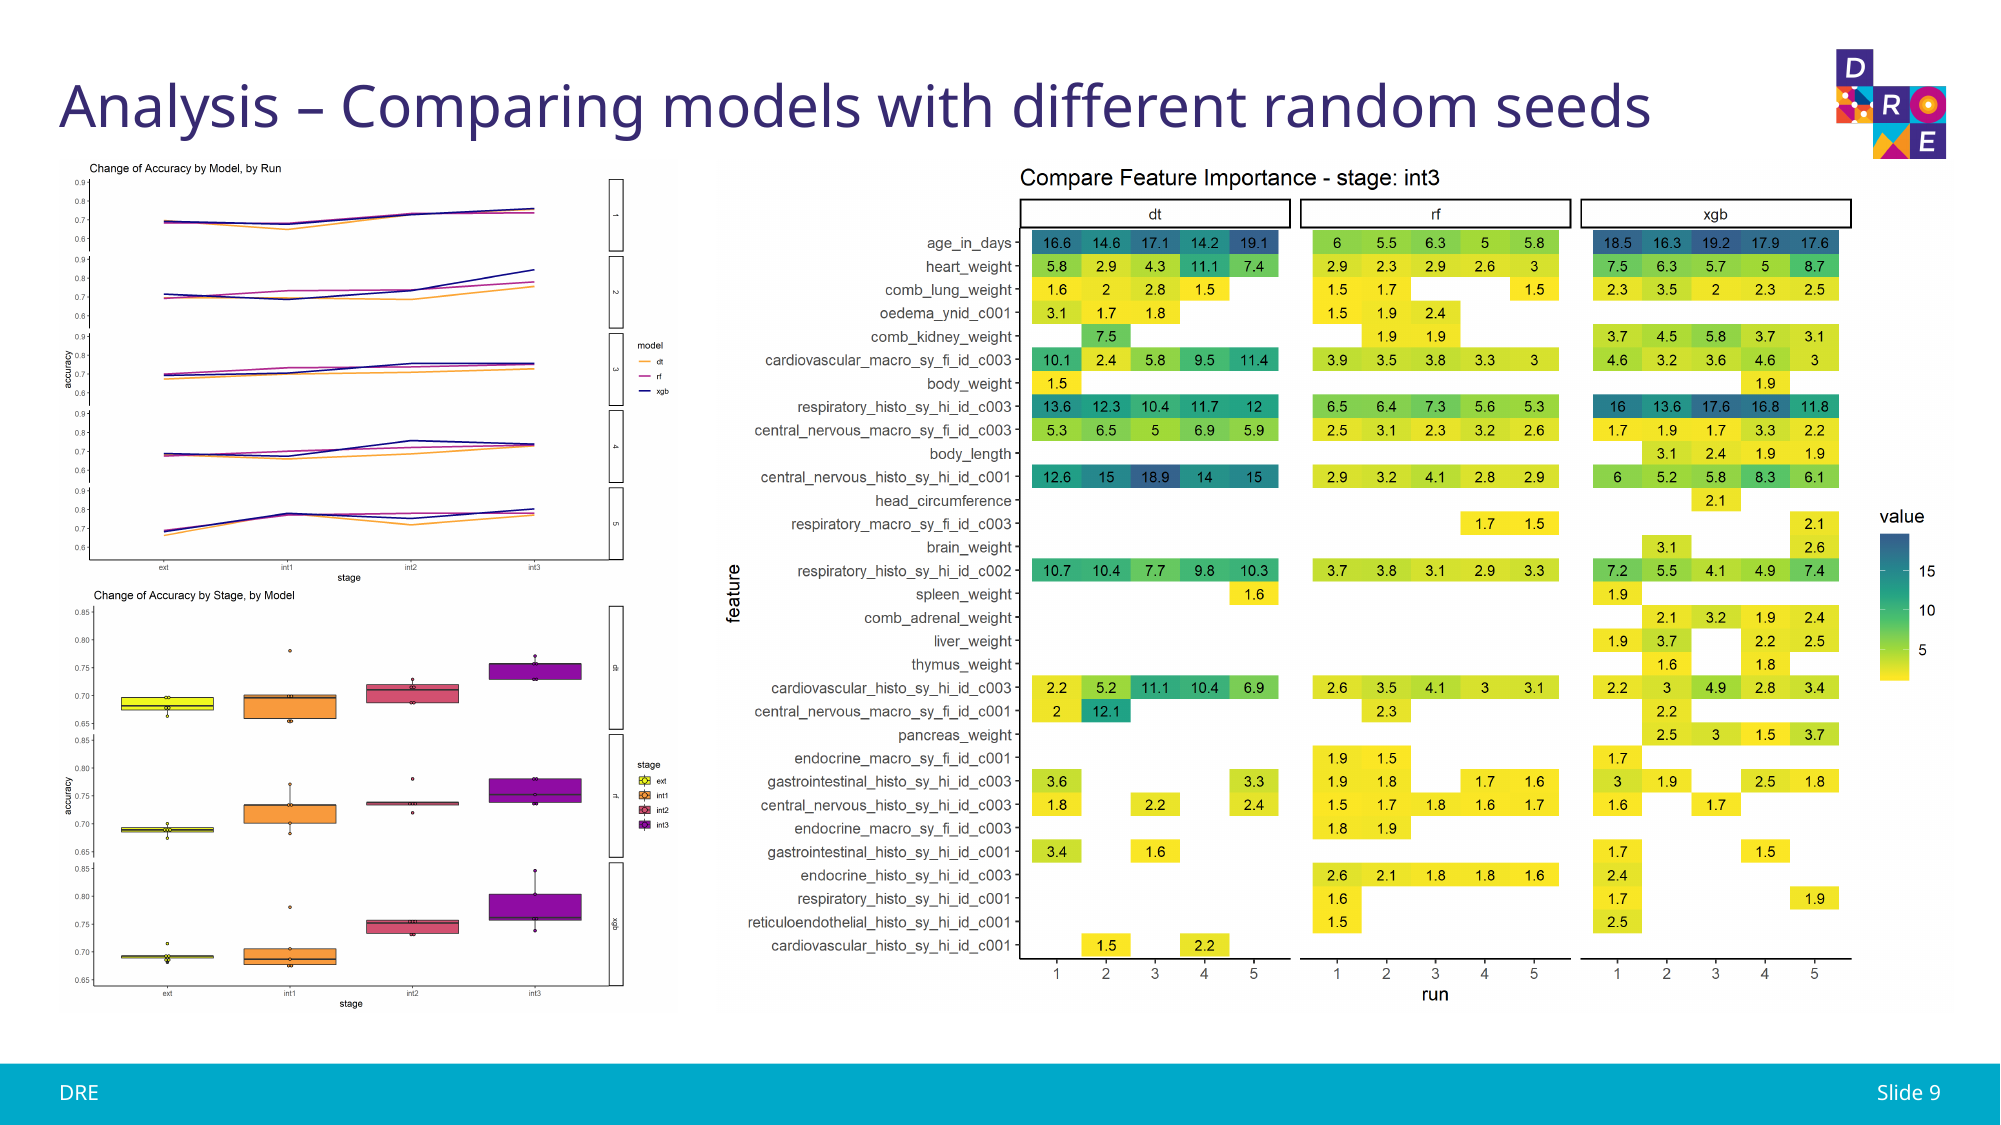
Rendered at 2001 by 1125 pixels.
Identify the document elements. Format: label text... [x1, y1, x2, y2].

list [58, 158, 679, 585]
picture [716, 158, 1955, 1014]
title Analysis – Comparing models with different random seeds [59, 49, 1794, 160]
picture [58, 585, 679, 1014]
